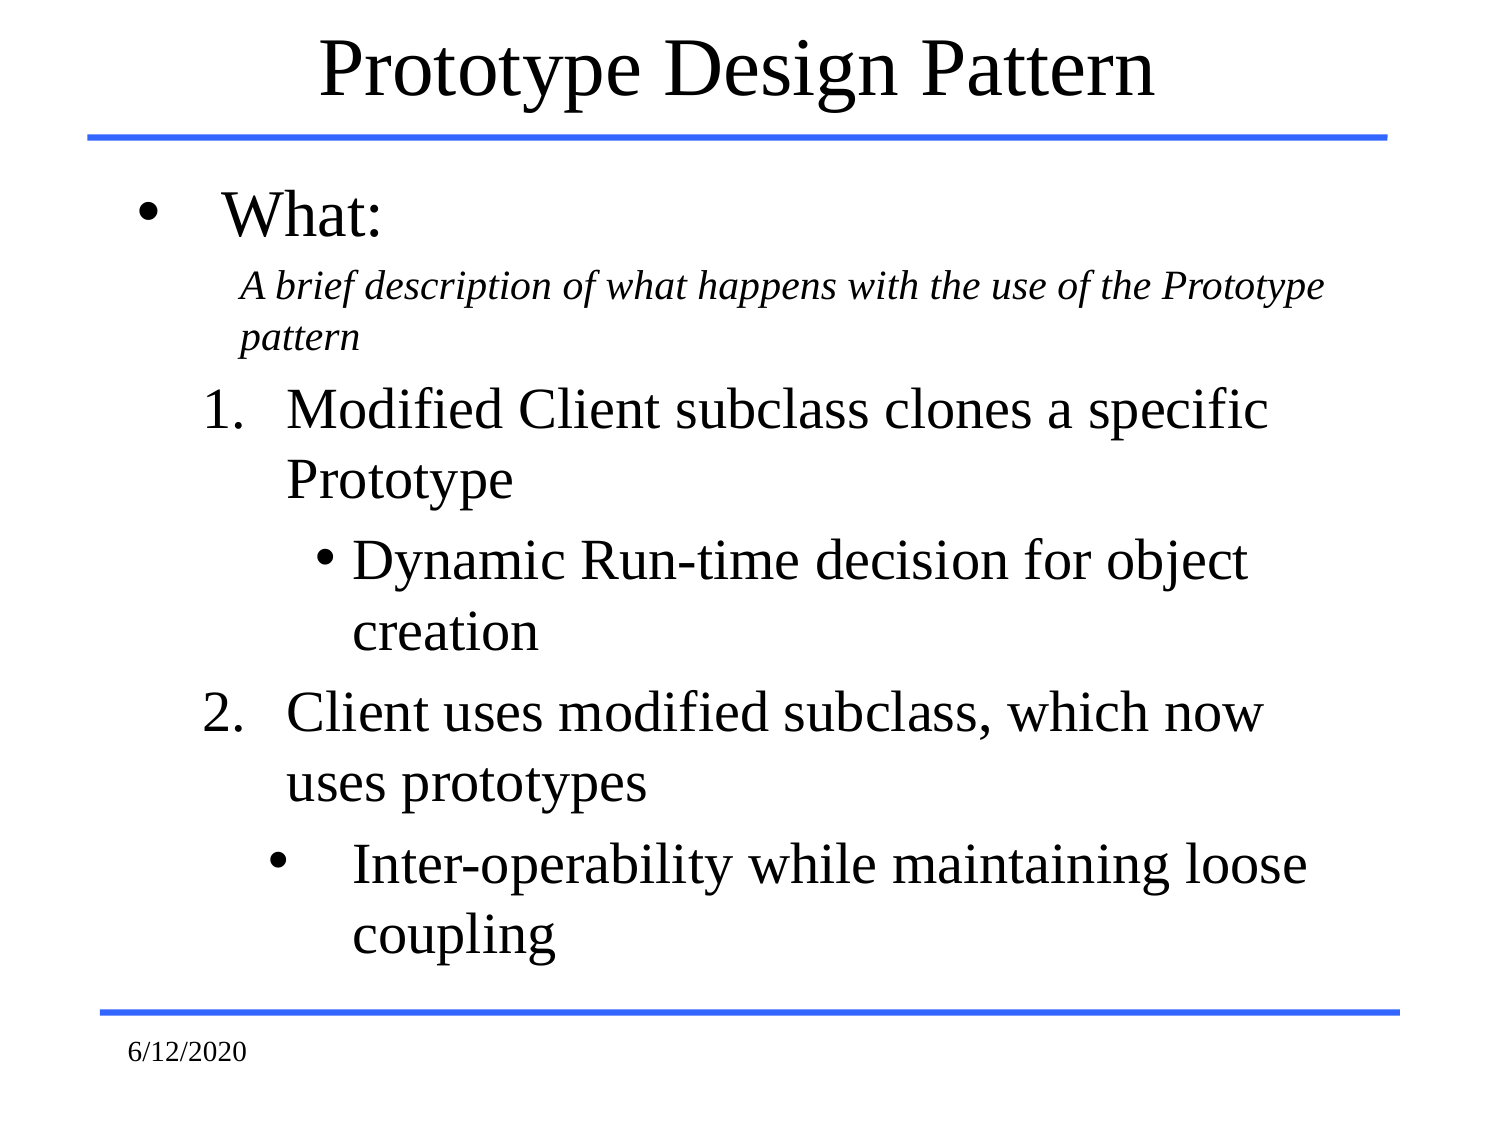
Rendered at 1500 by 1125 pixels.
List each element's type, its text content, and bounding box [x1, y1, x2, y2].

title Prototype Design Pattern [87, 0, 1388, 125]
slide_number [112, 1025, 425, 1100]
list What: A brief description of what happens with the use of the Prototype pattern Modified Client subclass clones a specific Prototype Dynamic Run-time decision for object creation Client uses modified subclass, which now uses prototypes Inter-operability while maintaining loose coupling [112, 162, 1388, 1000]
